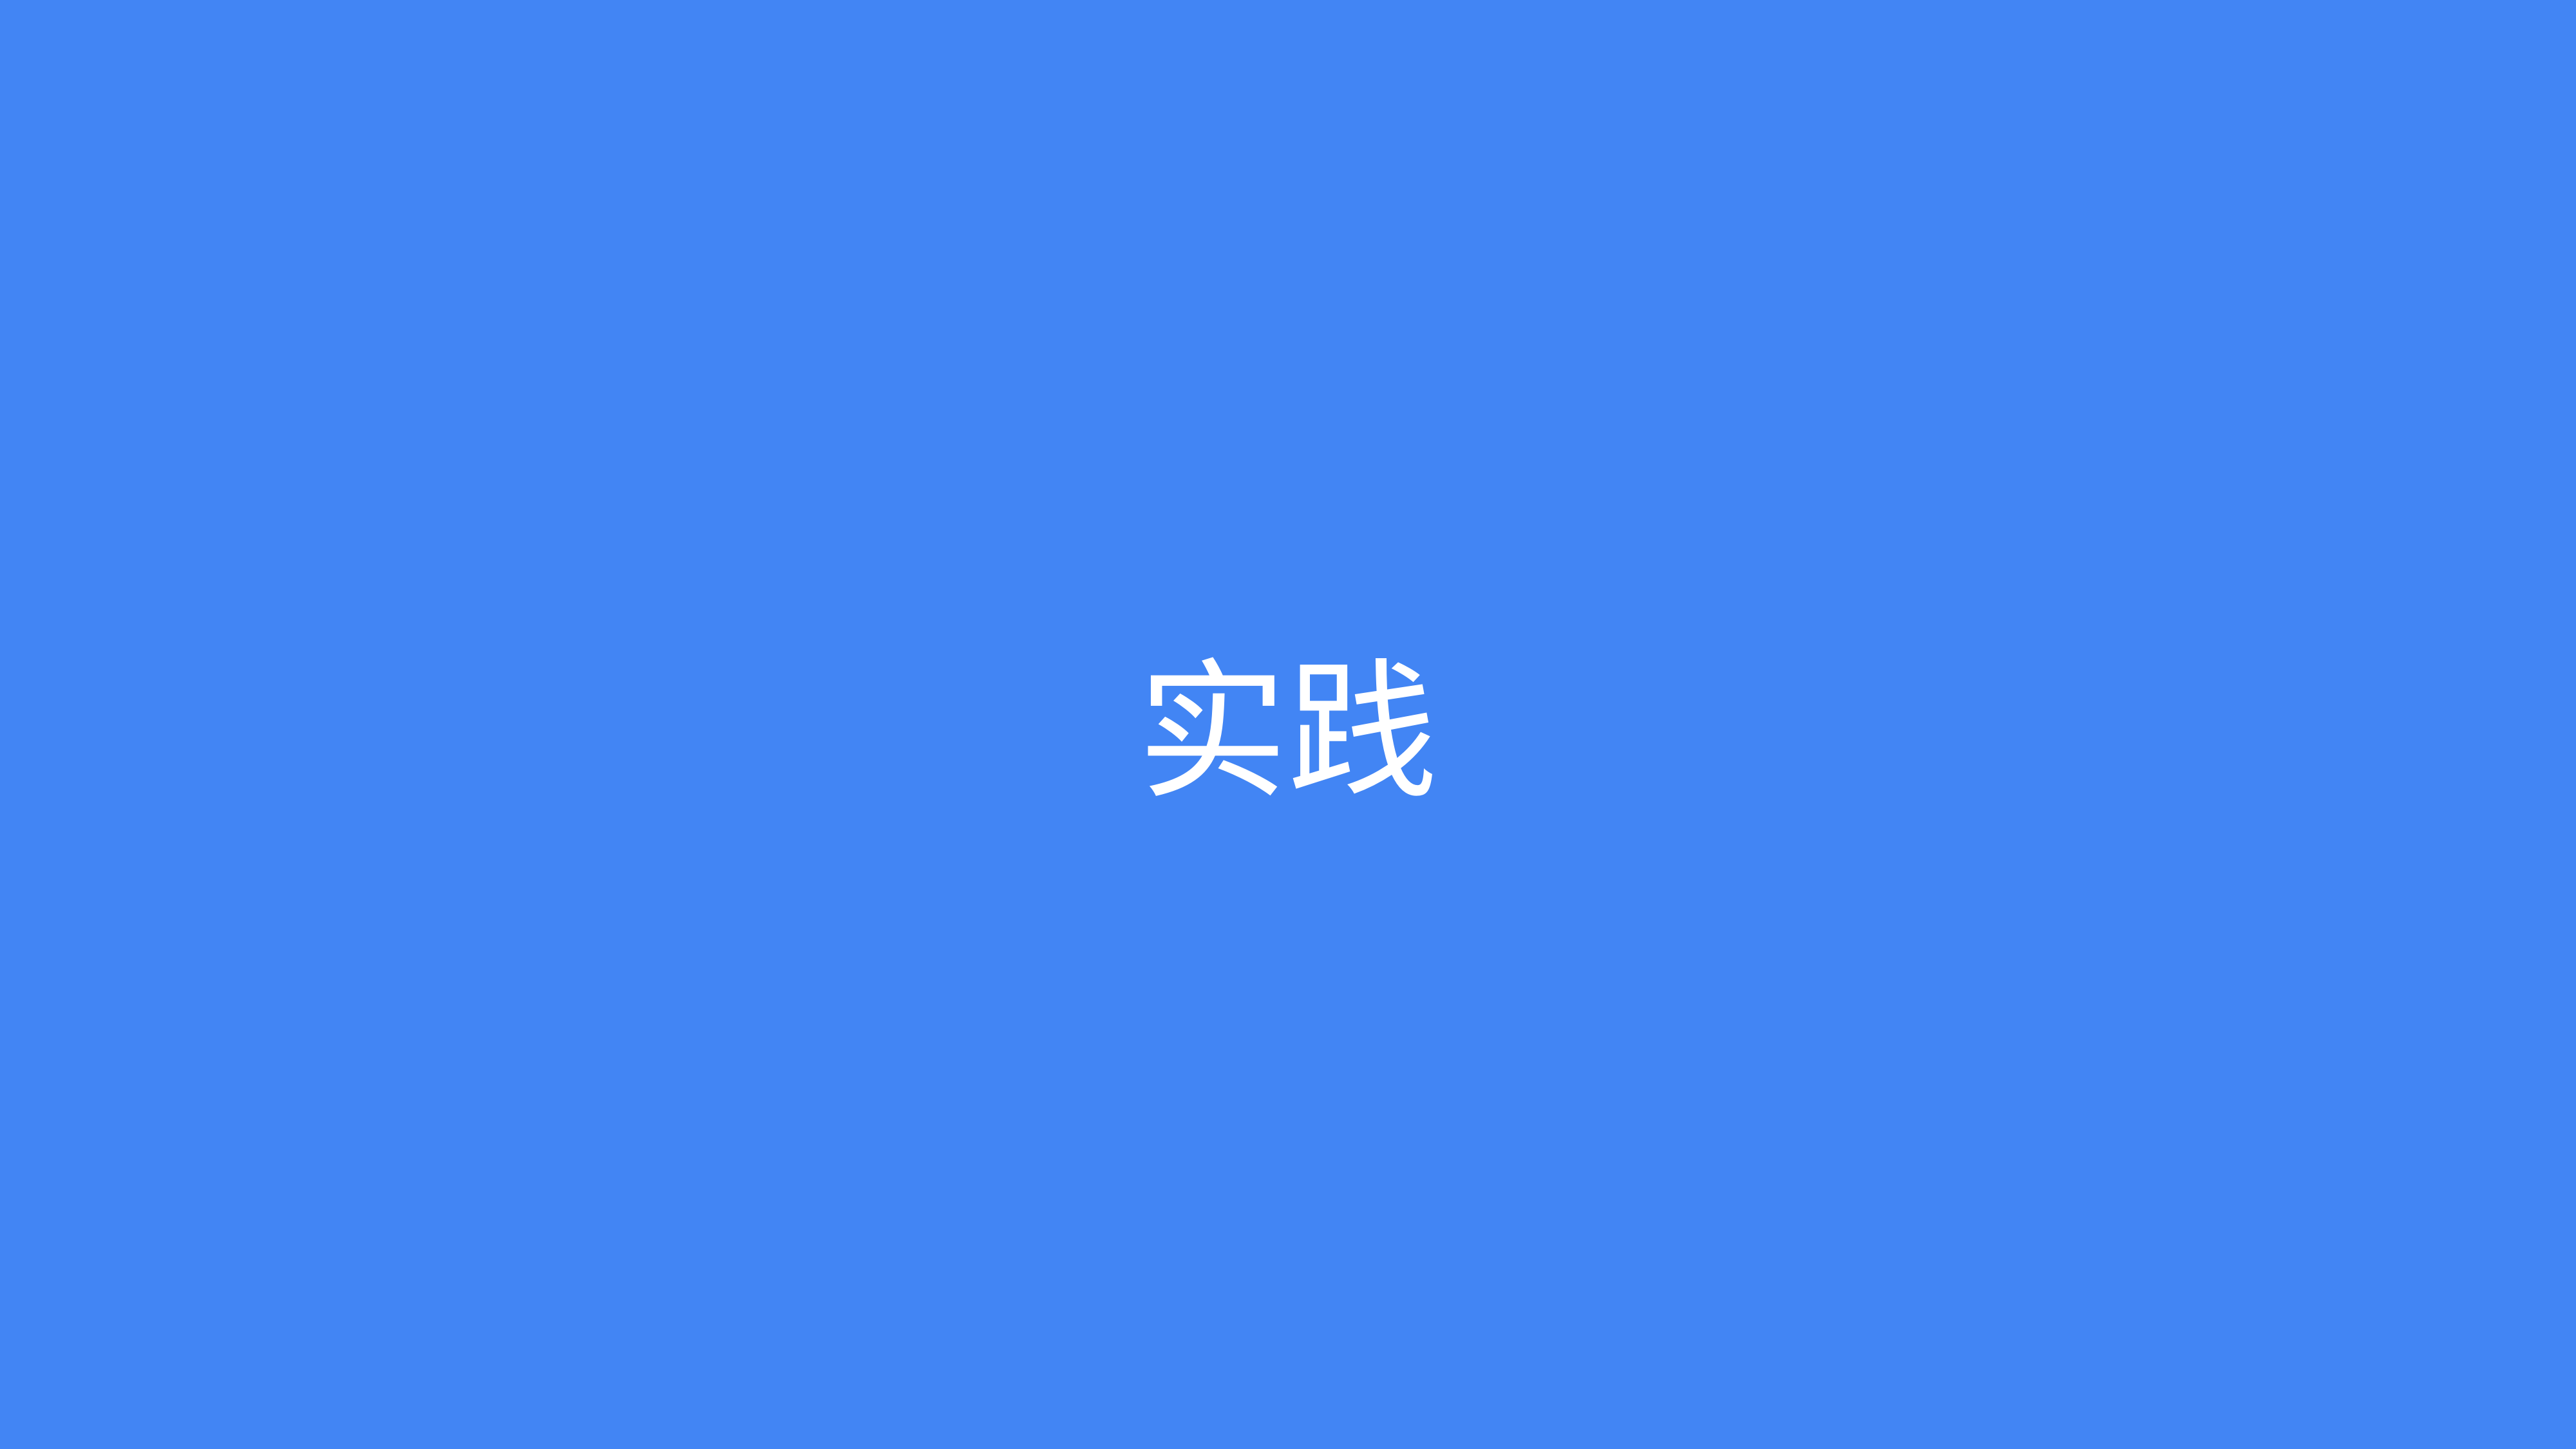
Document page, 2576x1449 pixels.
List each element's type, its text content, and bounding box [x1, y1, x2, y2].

title 实践 [187, 478, 2389, 971]
